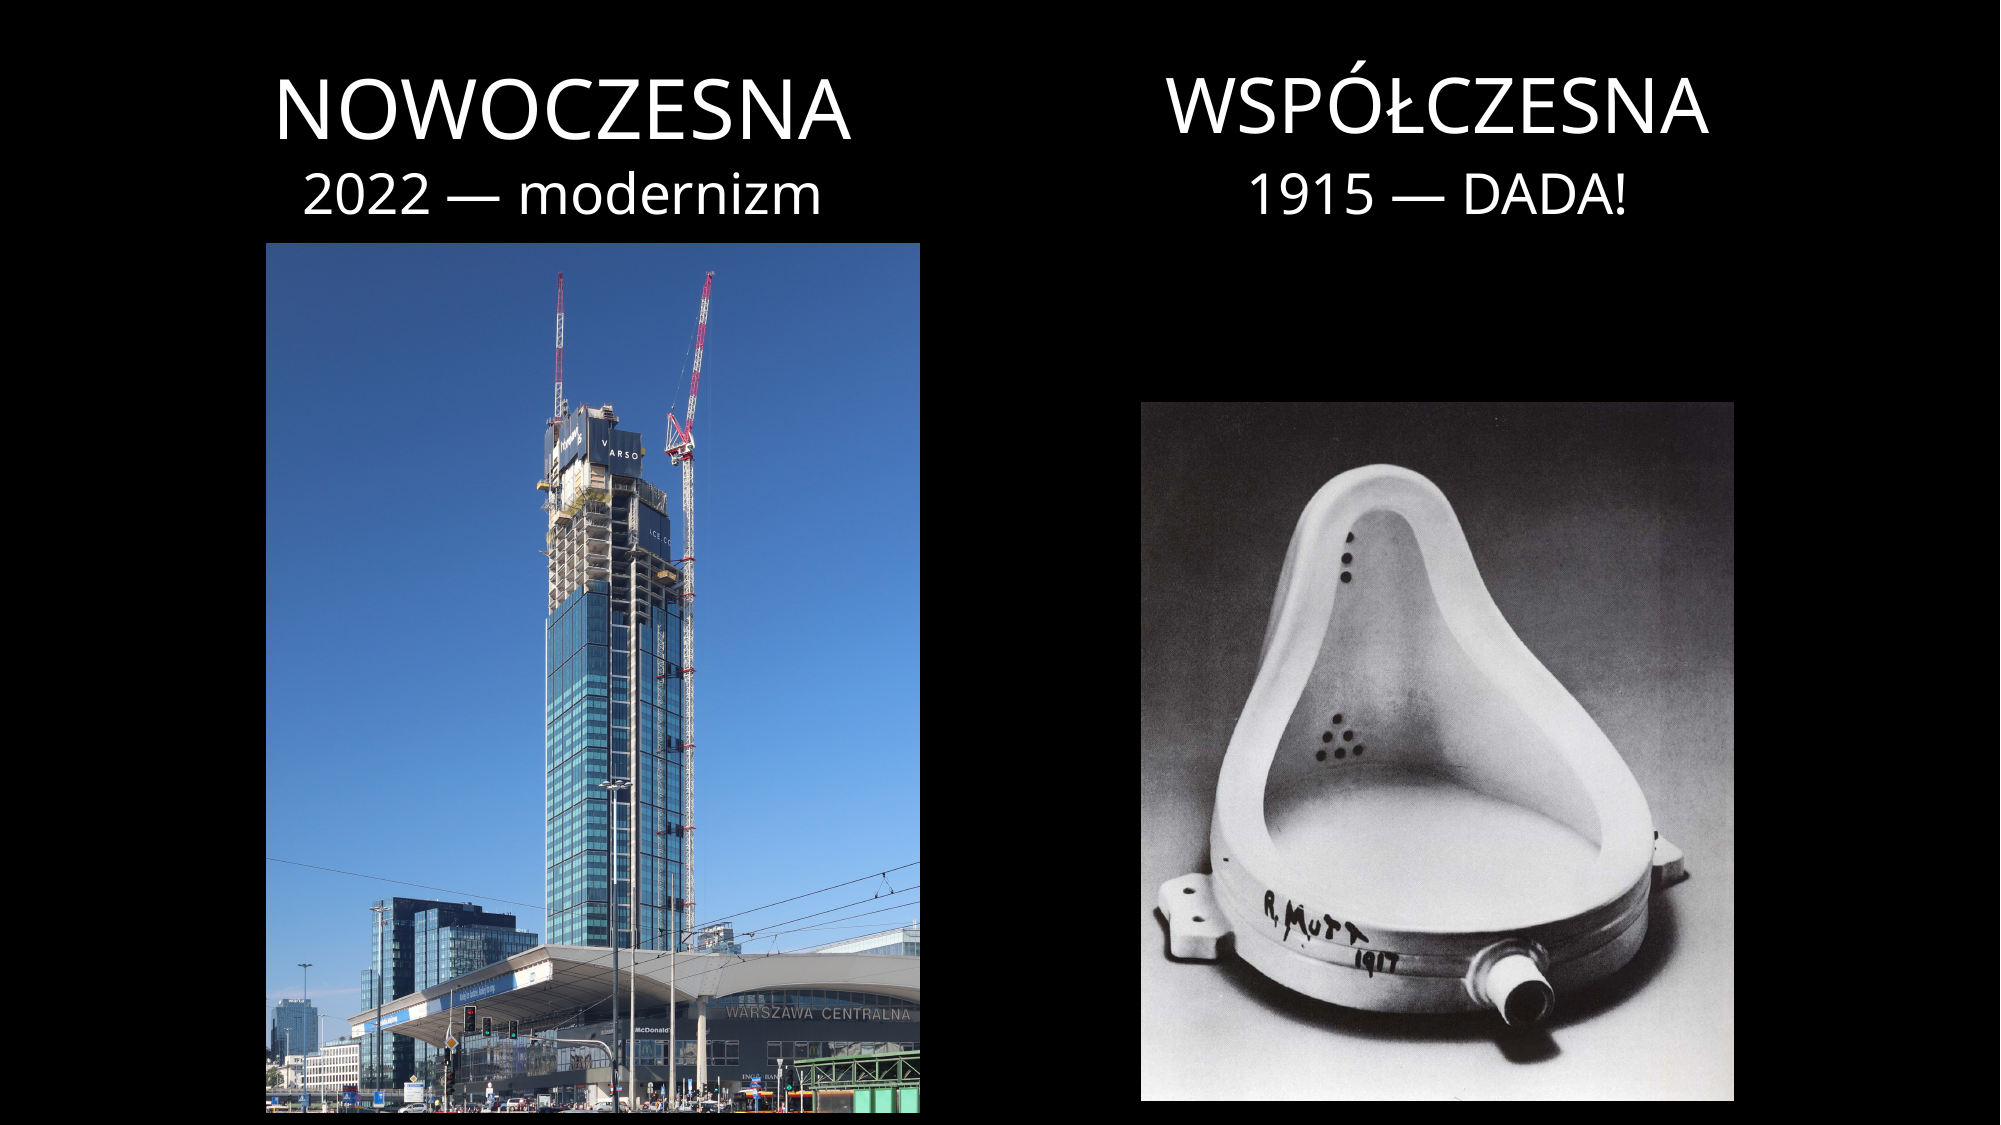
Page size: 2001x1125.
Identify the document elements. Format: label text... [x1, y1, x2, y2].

list 1915 — DADA! [1012, 159, 1863, 235]
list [266, 242, 920, 1113]
picture [1141, 402, 1734, 1101]
text_box WSPÓŁCZESNA [1012, 59, 1863, 159]
text_box 2022 — modernizm [137, 158, 988, 235]
title NOWOCZESNA [137, 59, 988, 158]
